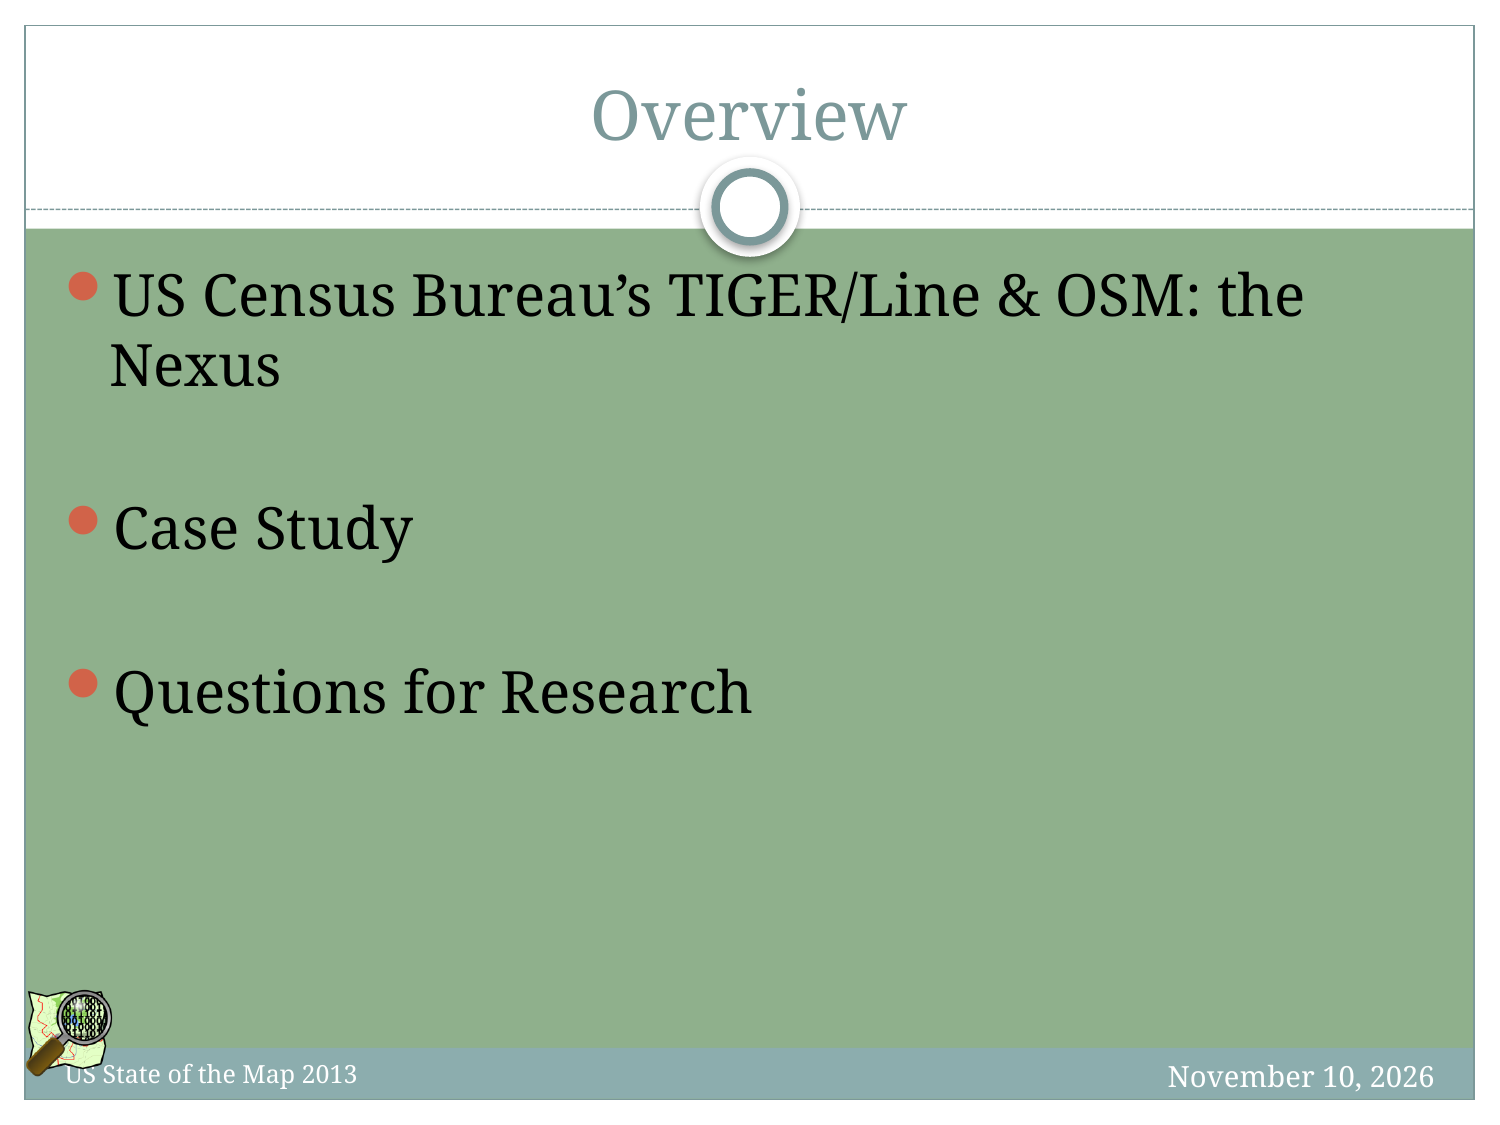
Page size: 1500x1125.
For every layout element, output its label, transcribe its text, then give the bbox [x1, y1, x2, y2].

footer US State of the Map 2013 [50, 1051, 638, 1112]
list US Census Bureau’s TIGER/Line & OSM: the Nexus Case Study Questions for Research [49, 250, 1445, 1001]
title Overview [49, 37, 1450, 163]
picture [24, 987, 114, 1077]
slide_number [950, 1050, 1450, 1111]
